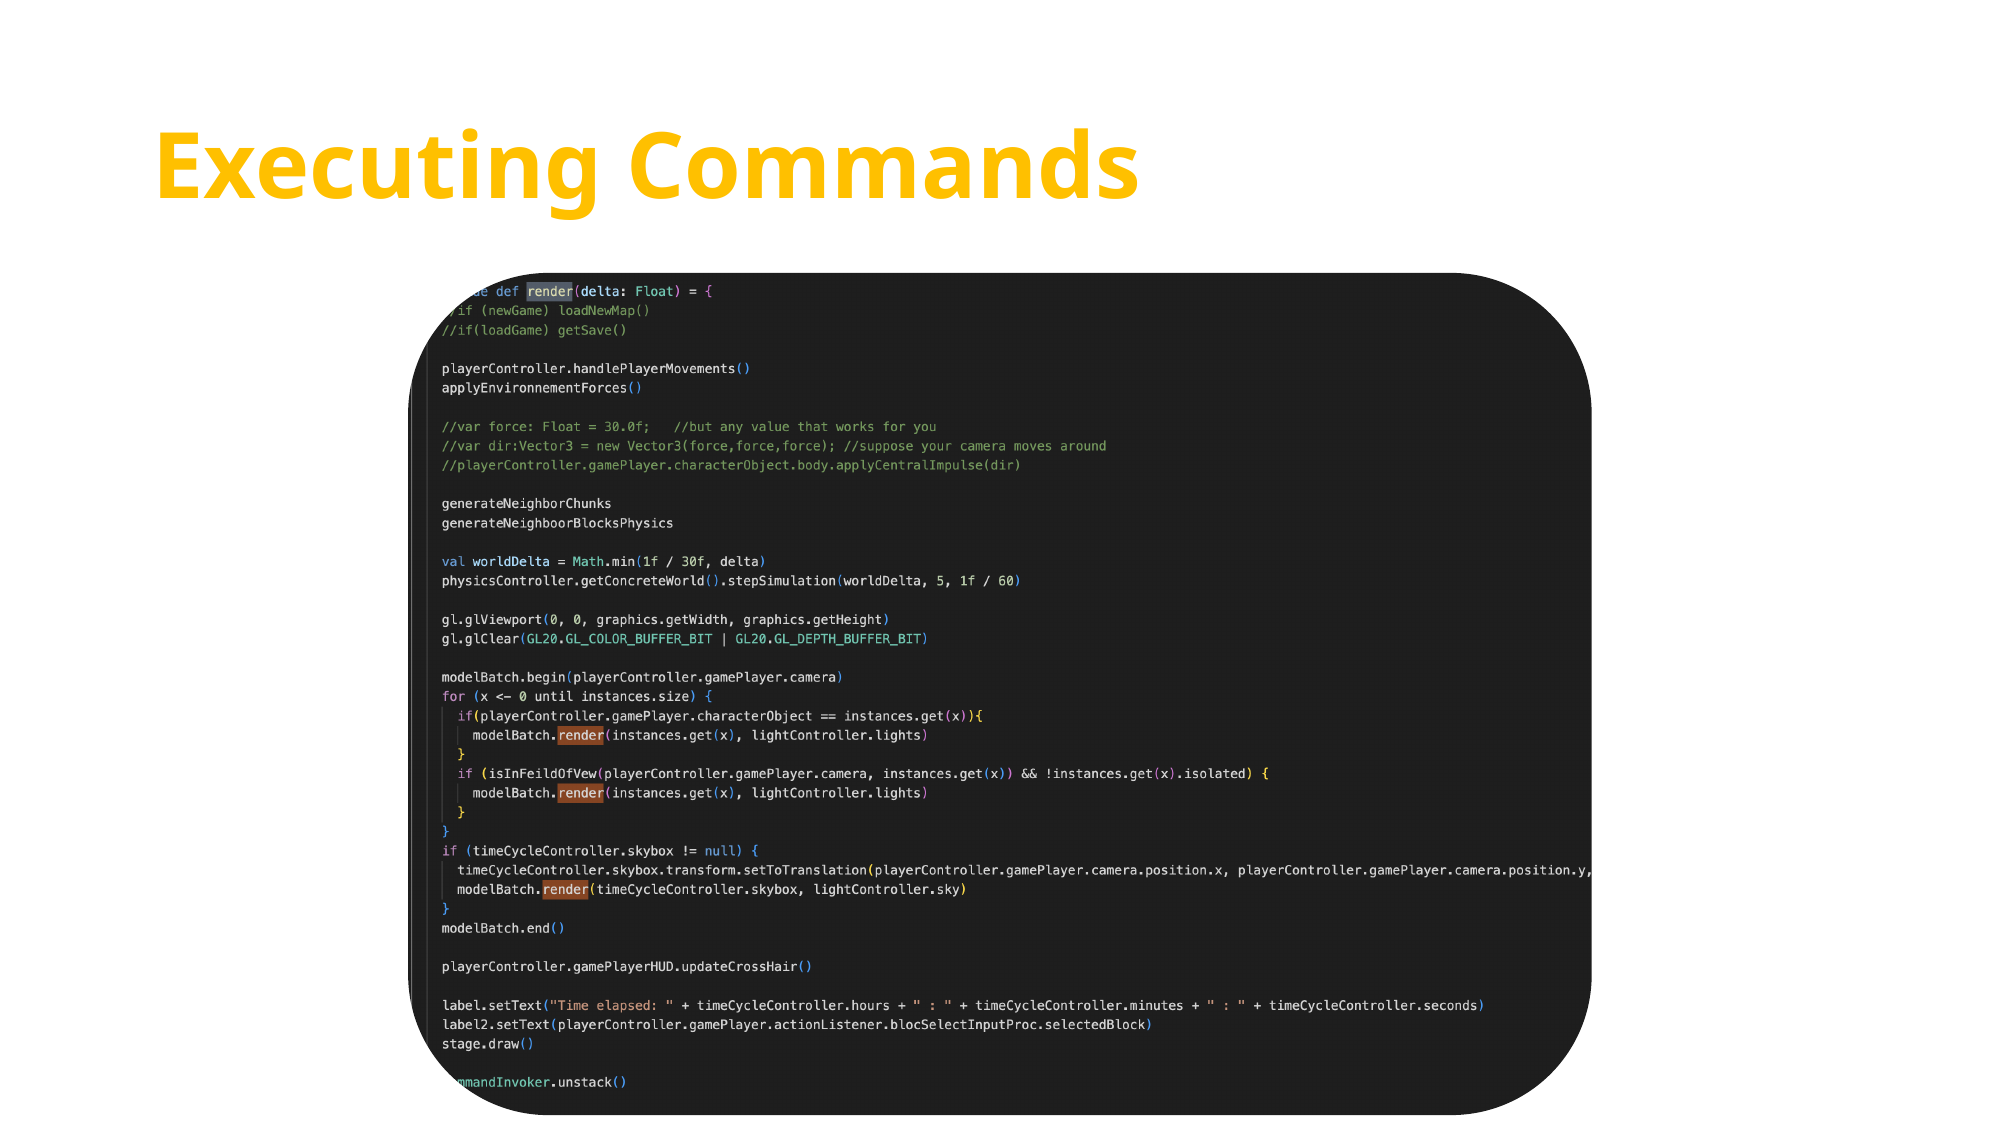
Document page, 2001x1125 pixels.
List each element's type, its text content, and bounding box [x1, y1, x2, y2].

picture [408, 272, 1592, 1116]
title Executing Commands [137, 59, 1863, 278]
